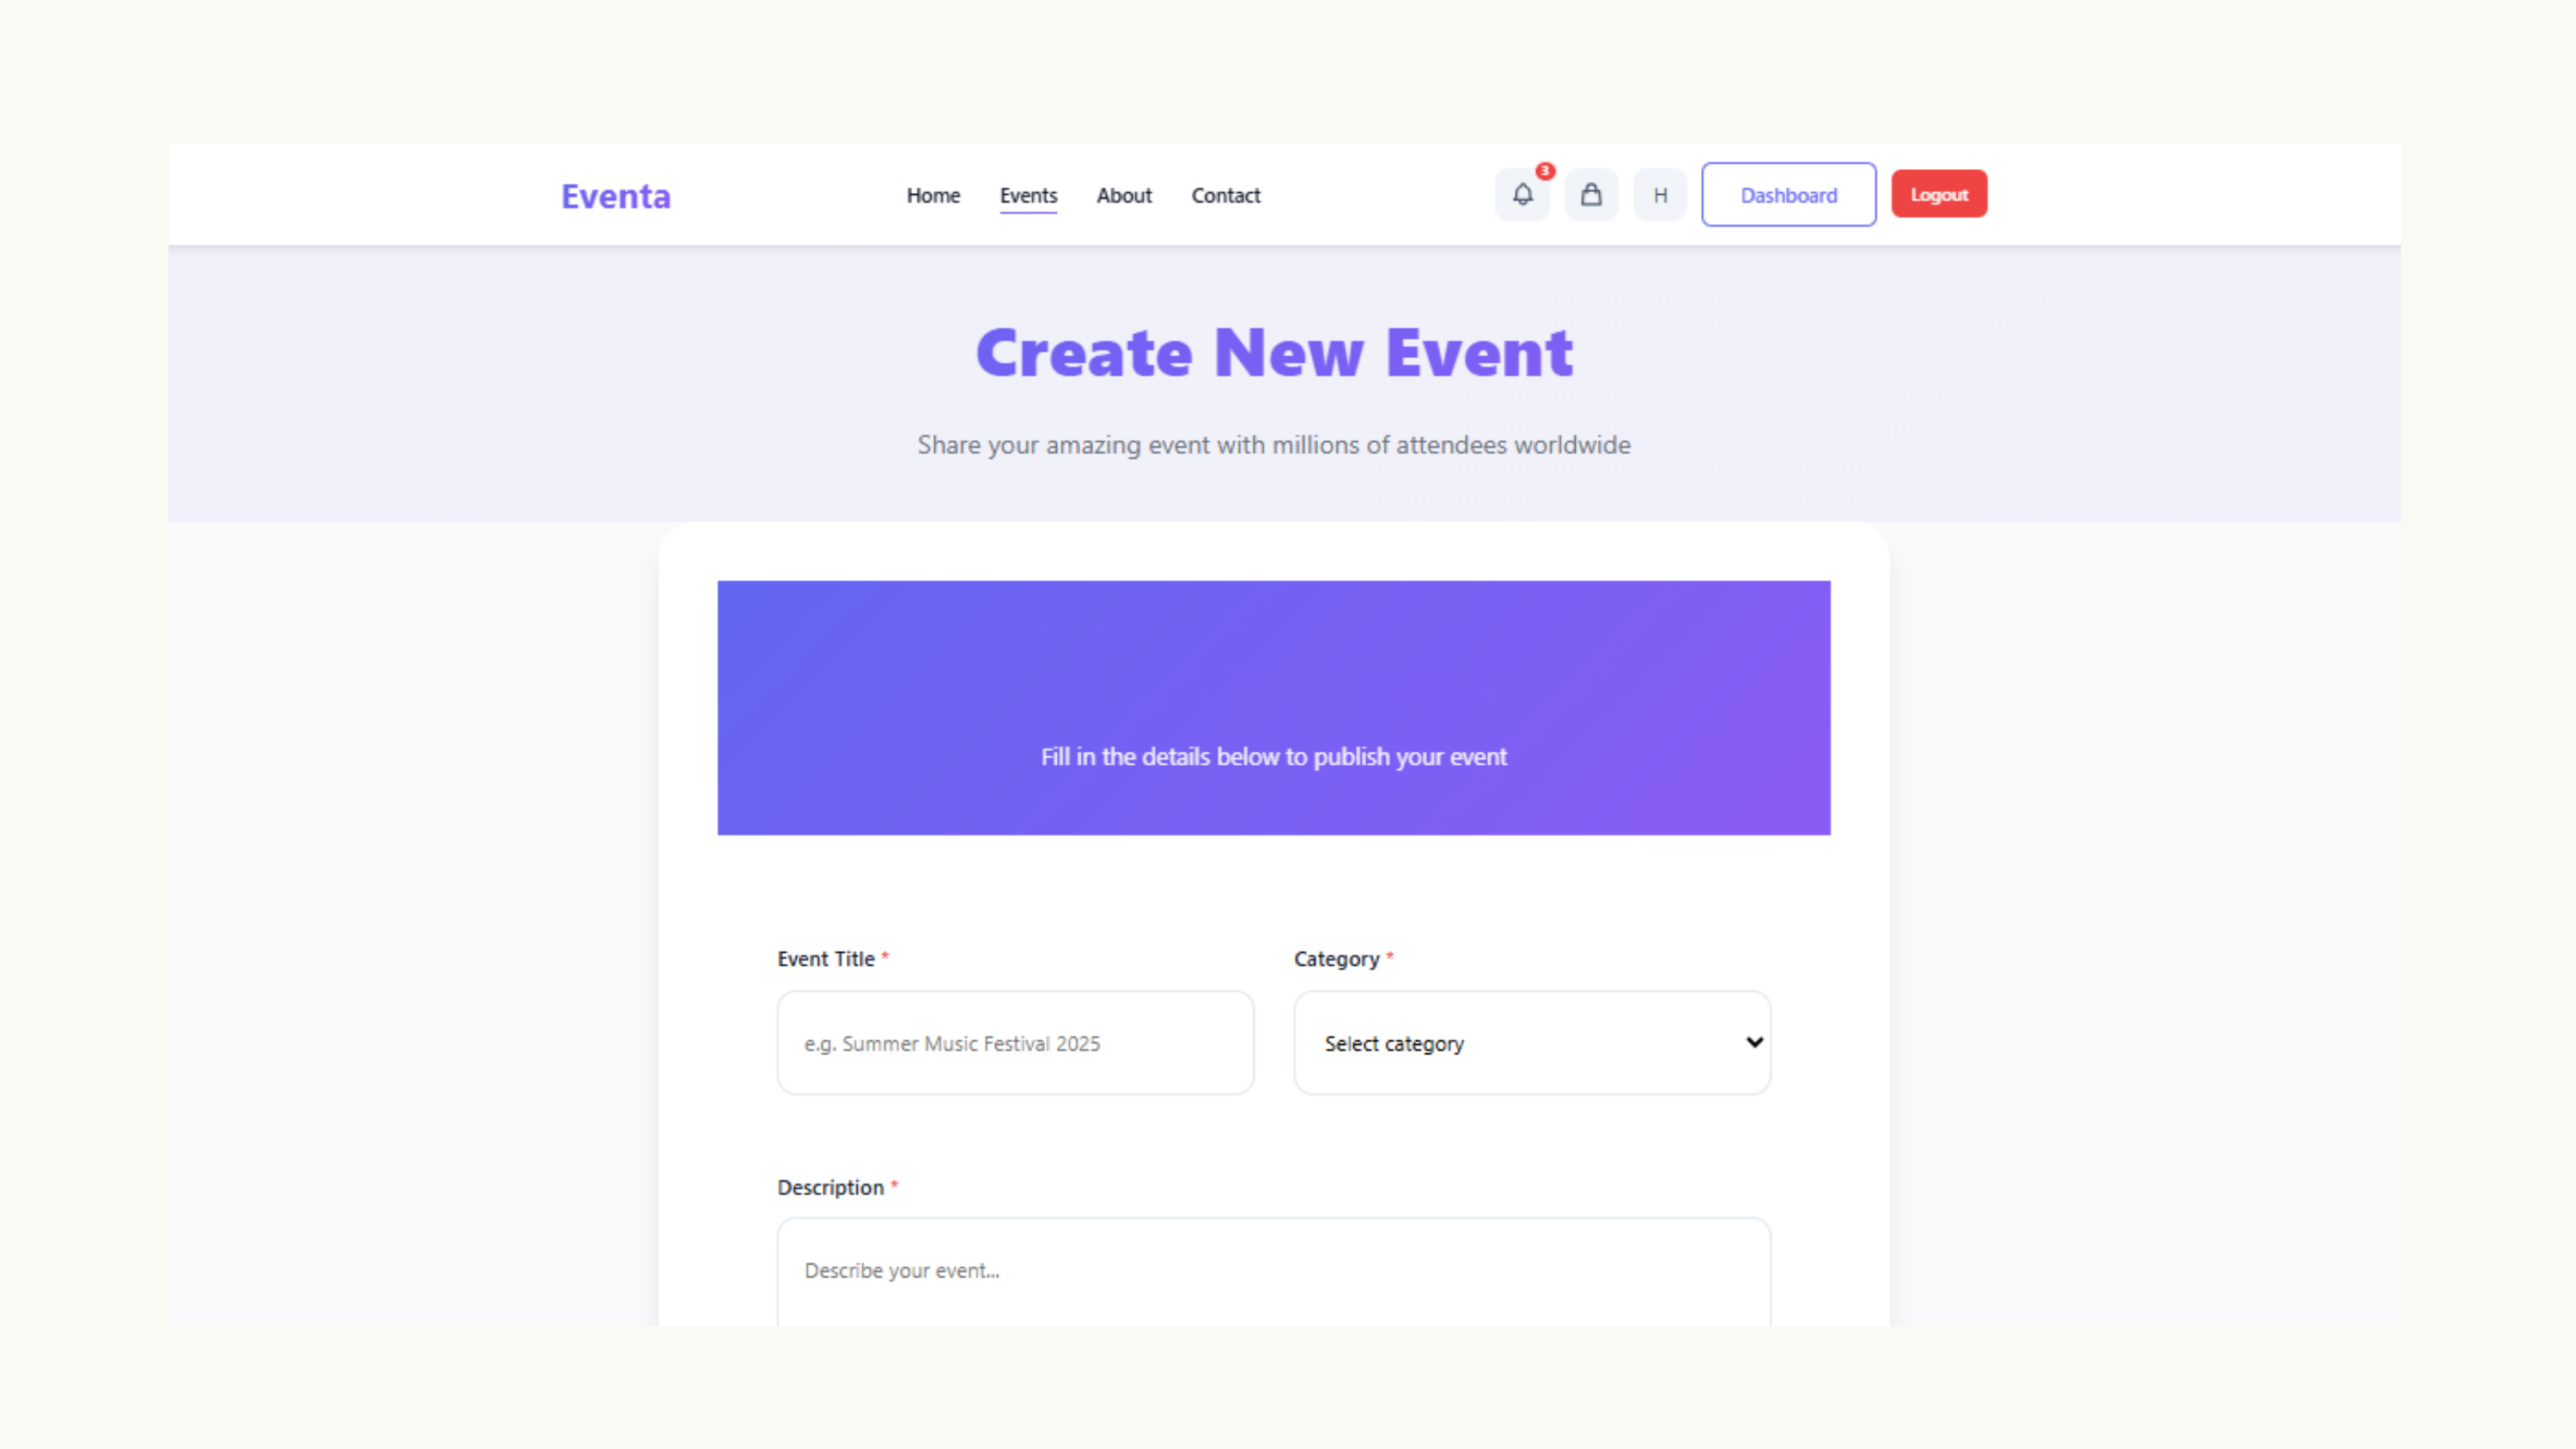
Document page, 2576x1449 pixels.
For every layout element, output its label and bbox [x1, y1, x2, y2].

text_box [168, 144, 2402, 1326]
